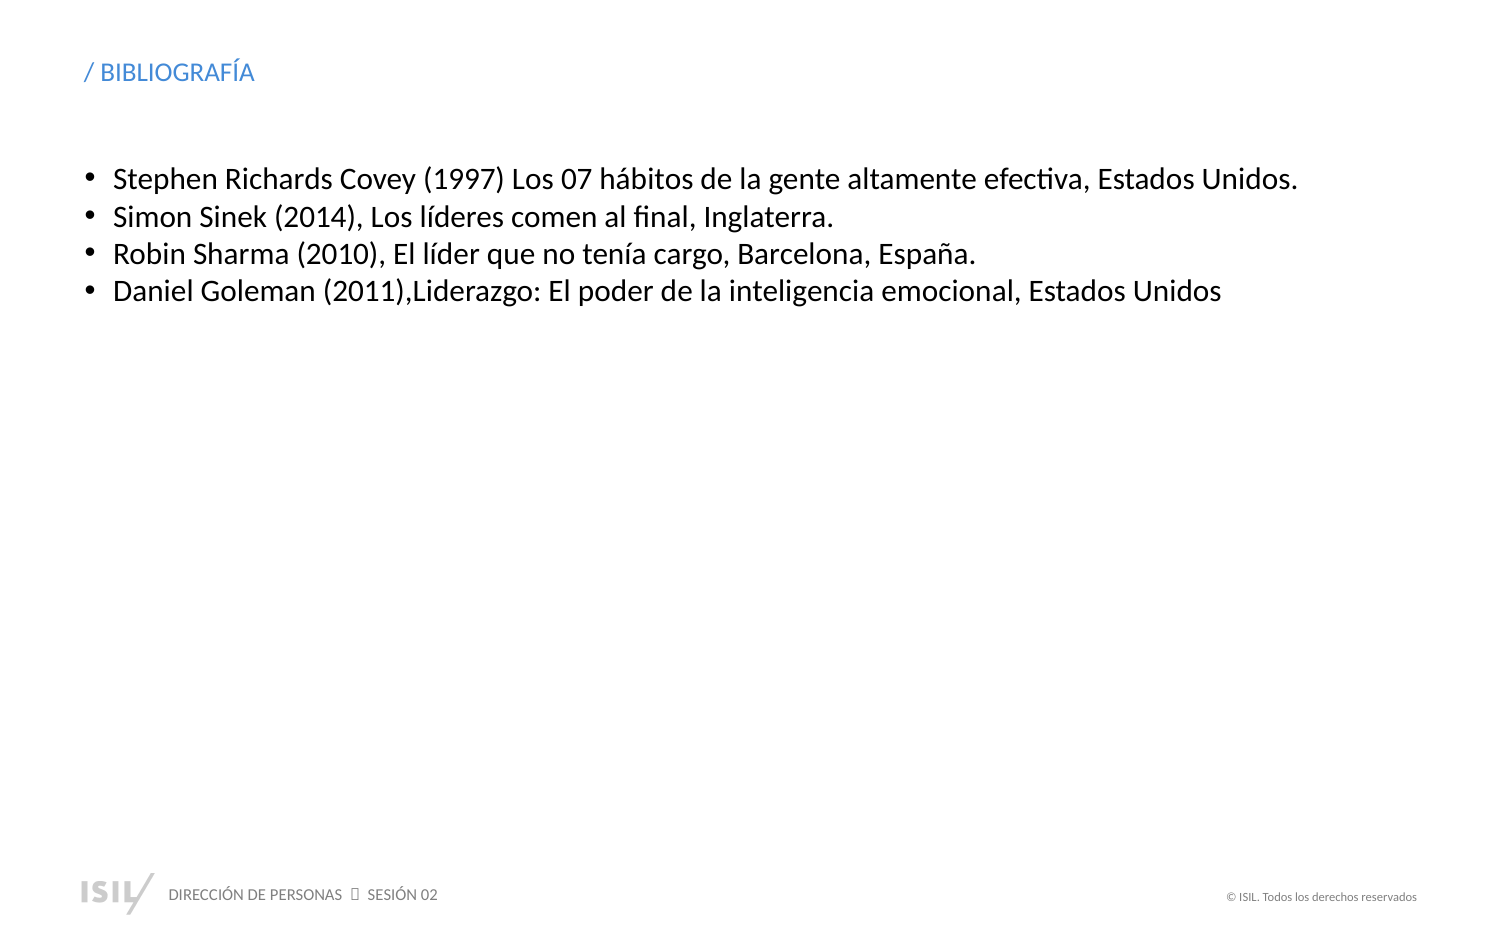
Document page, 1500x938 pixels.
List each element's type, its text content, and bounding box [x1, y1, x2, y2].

text_box Stephen Richards Covey (1997) Los 07 hábitos de la gente altamente efectiva, Estados Unidos. Simon Sinek (2014), Los líderes comen al final, Inglaterra. Robin Sharma (2010), El líder que no tenía cargo, Barcelona, España. Daniel Goleman (2011),Liderazgo: El poder de la inteligencia emocional, Estados Unidos [84, 158, 1378, 454]
text_box / BIBLIOGRAFÍA [83, 54, 403, 87]
